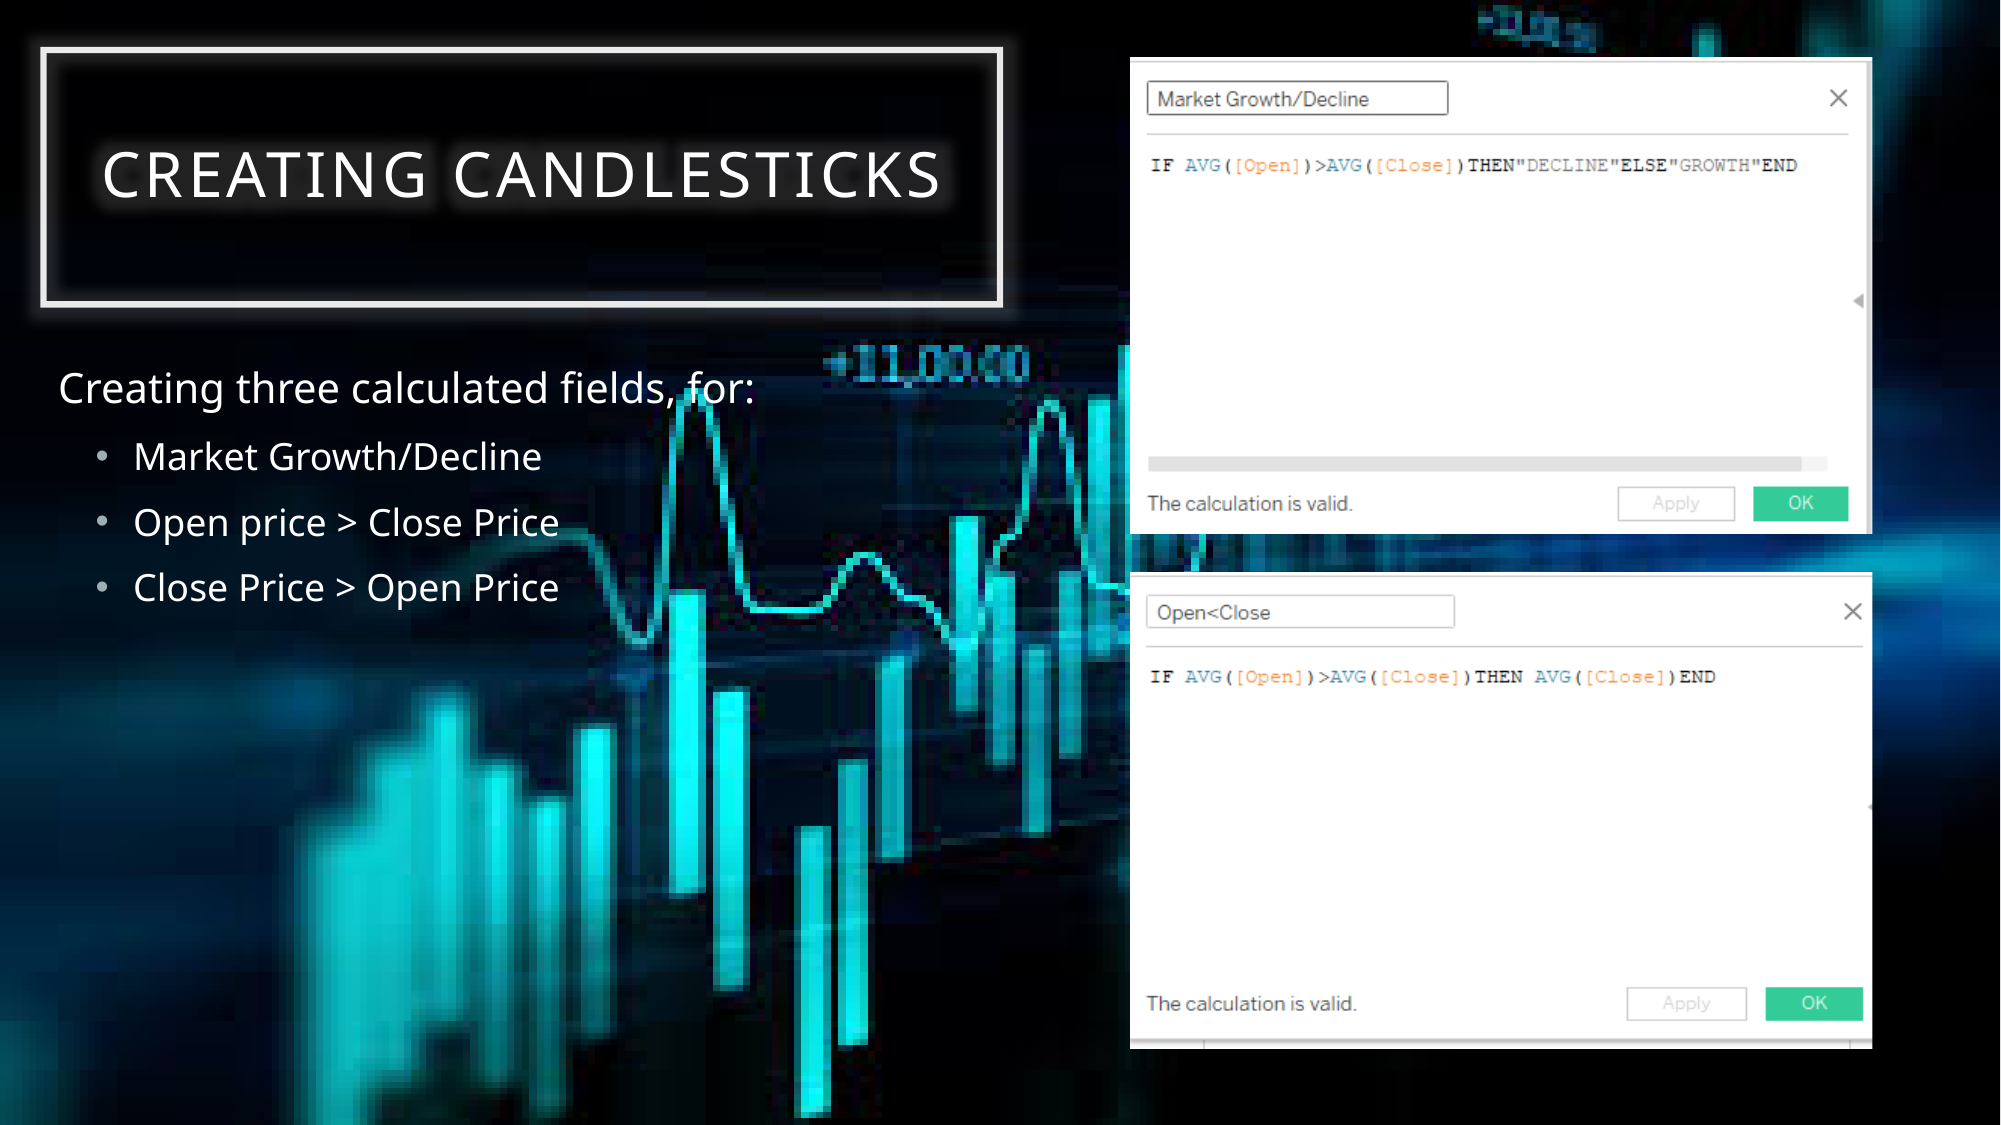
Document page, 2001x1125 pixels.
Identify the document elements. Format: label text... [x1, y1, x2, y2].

text_box Creating Candlesticks [43, 49, 1000, 305]
picture [0, 0, 2001, 1125]
text_box Creating three calculated fields, for: Market Growth/Decline Open price > Close Price Close Price > Open Price [43, 354, 1000, 977]
